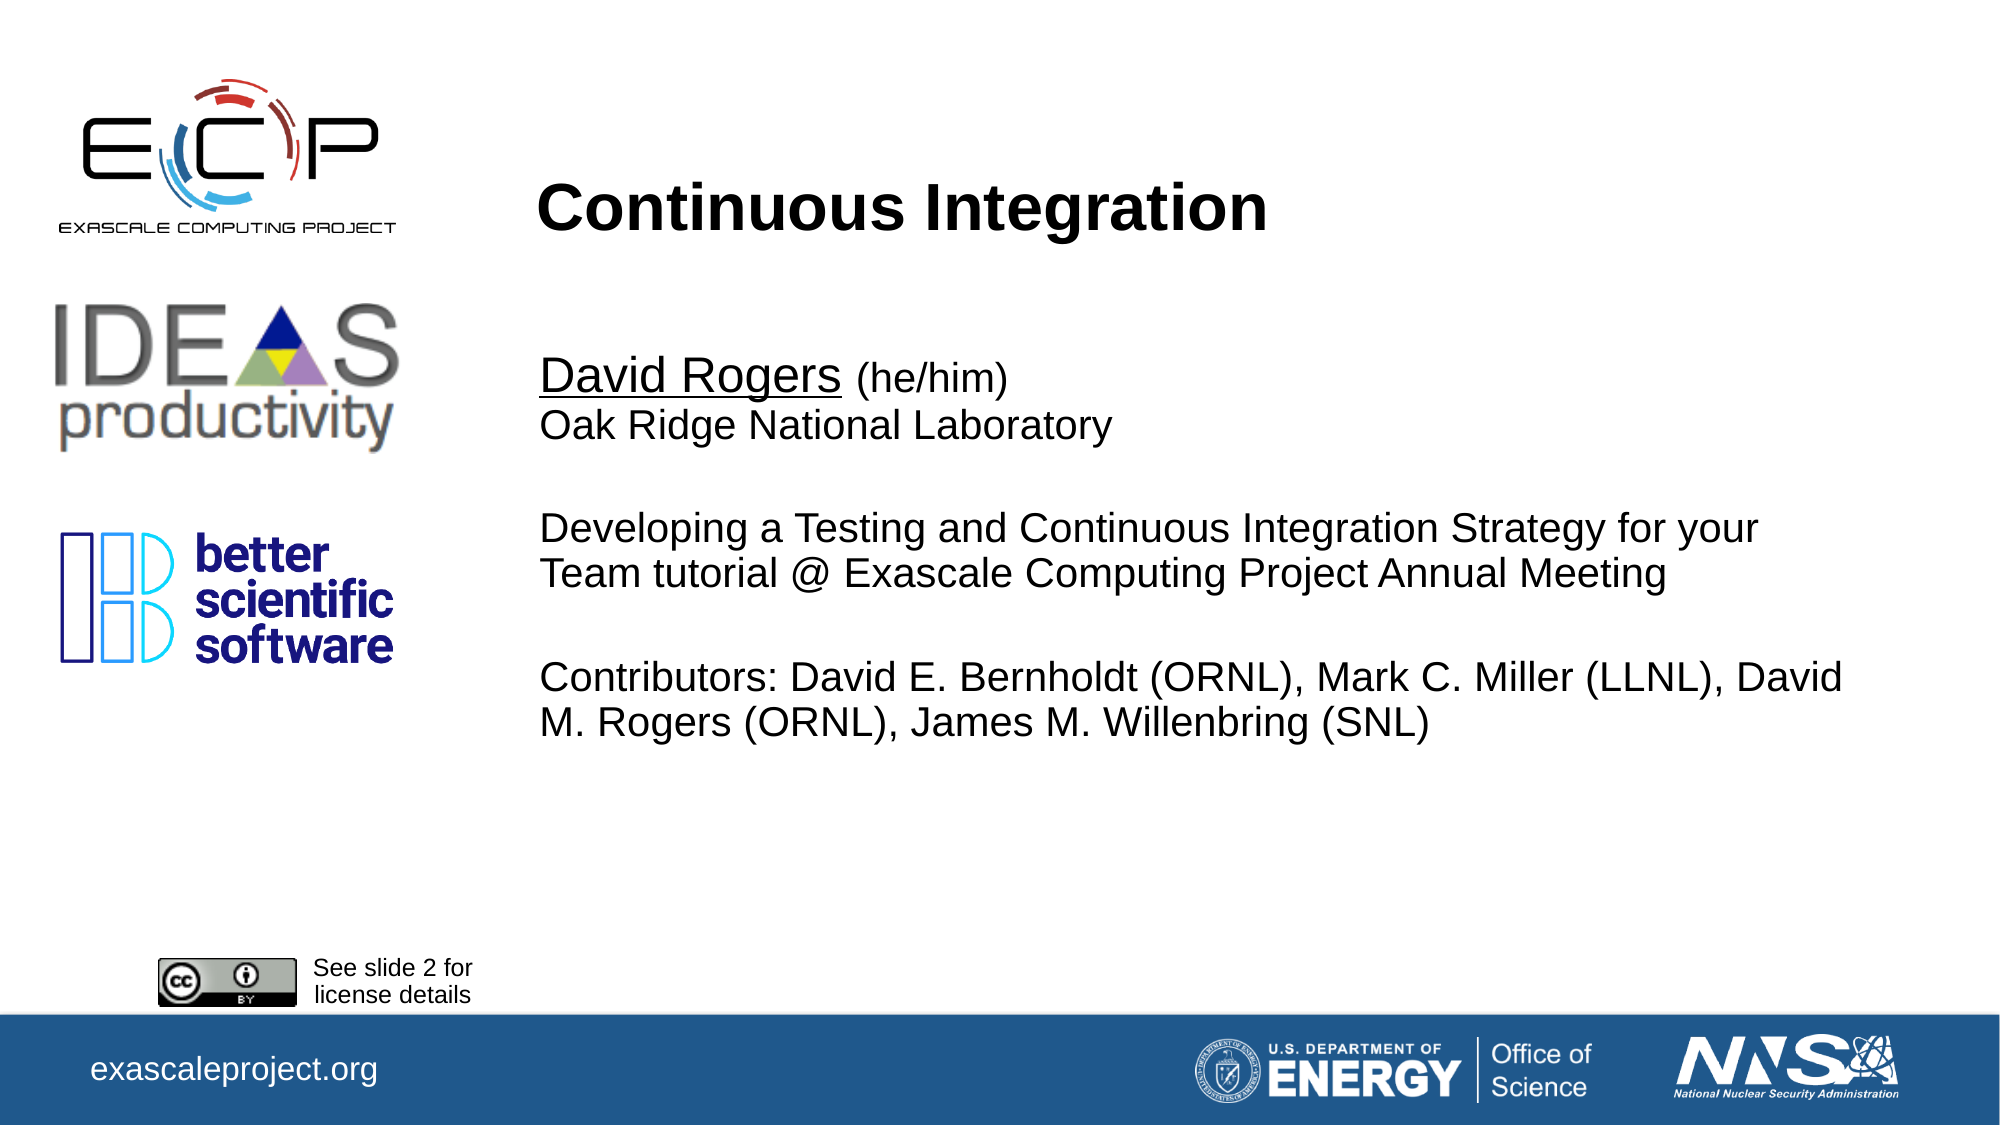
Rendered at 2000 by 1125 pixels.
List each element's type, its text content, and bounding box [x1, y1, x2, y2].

picture [158, 958, 297, 1007]
title Continuous Integration [521, 82, 1882, 252]
picture [1673, 1034, 1899, 1106]
subtitle David Rogers (he/him) Oak Ridge National Laboratory Developing a Testing and Continuous Integration Strategy for your Team tutorial @ Exascale Computing Project Annual Meeting Contributors: David E. Bernholdt (ORNL), Mark C. Miller (LLNL), David M. Rogers (ORNL), James M. Willenbring (SNL) [521, 341, 1882, 811]
picture [59, 79, 396, 233]
picture [1195, 1037, 1592, 1103]
picture [54, 523, 401, 672]
picture [54, 303, 401, 454]
